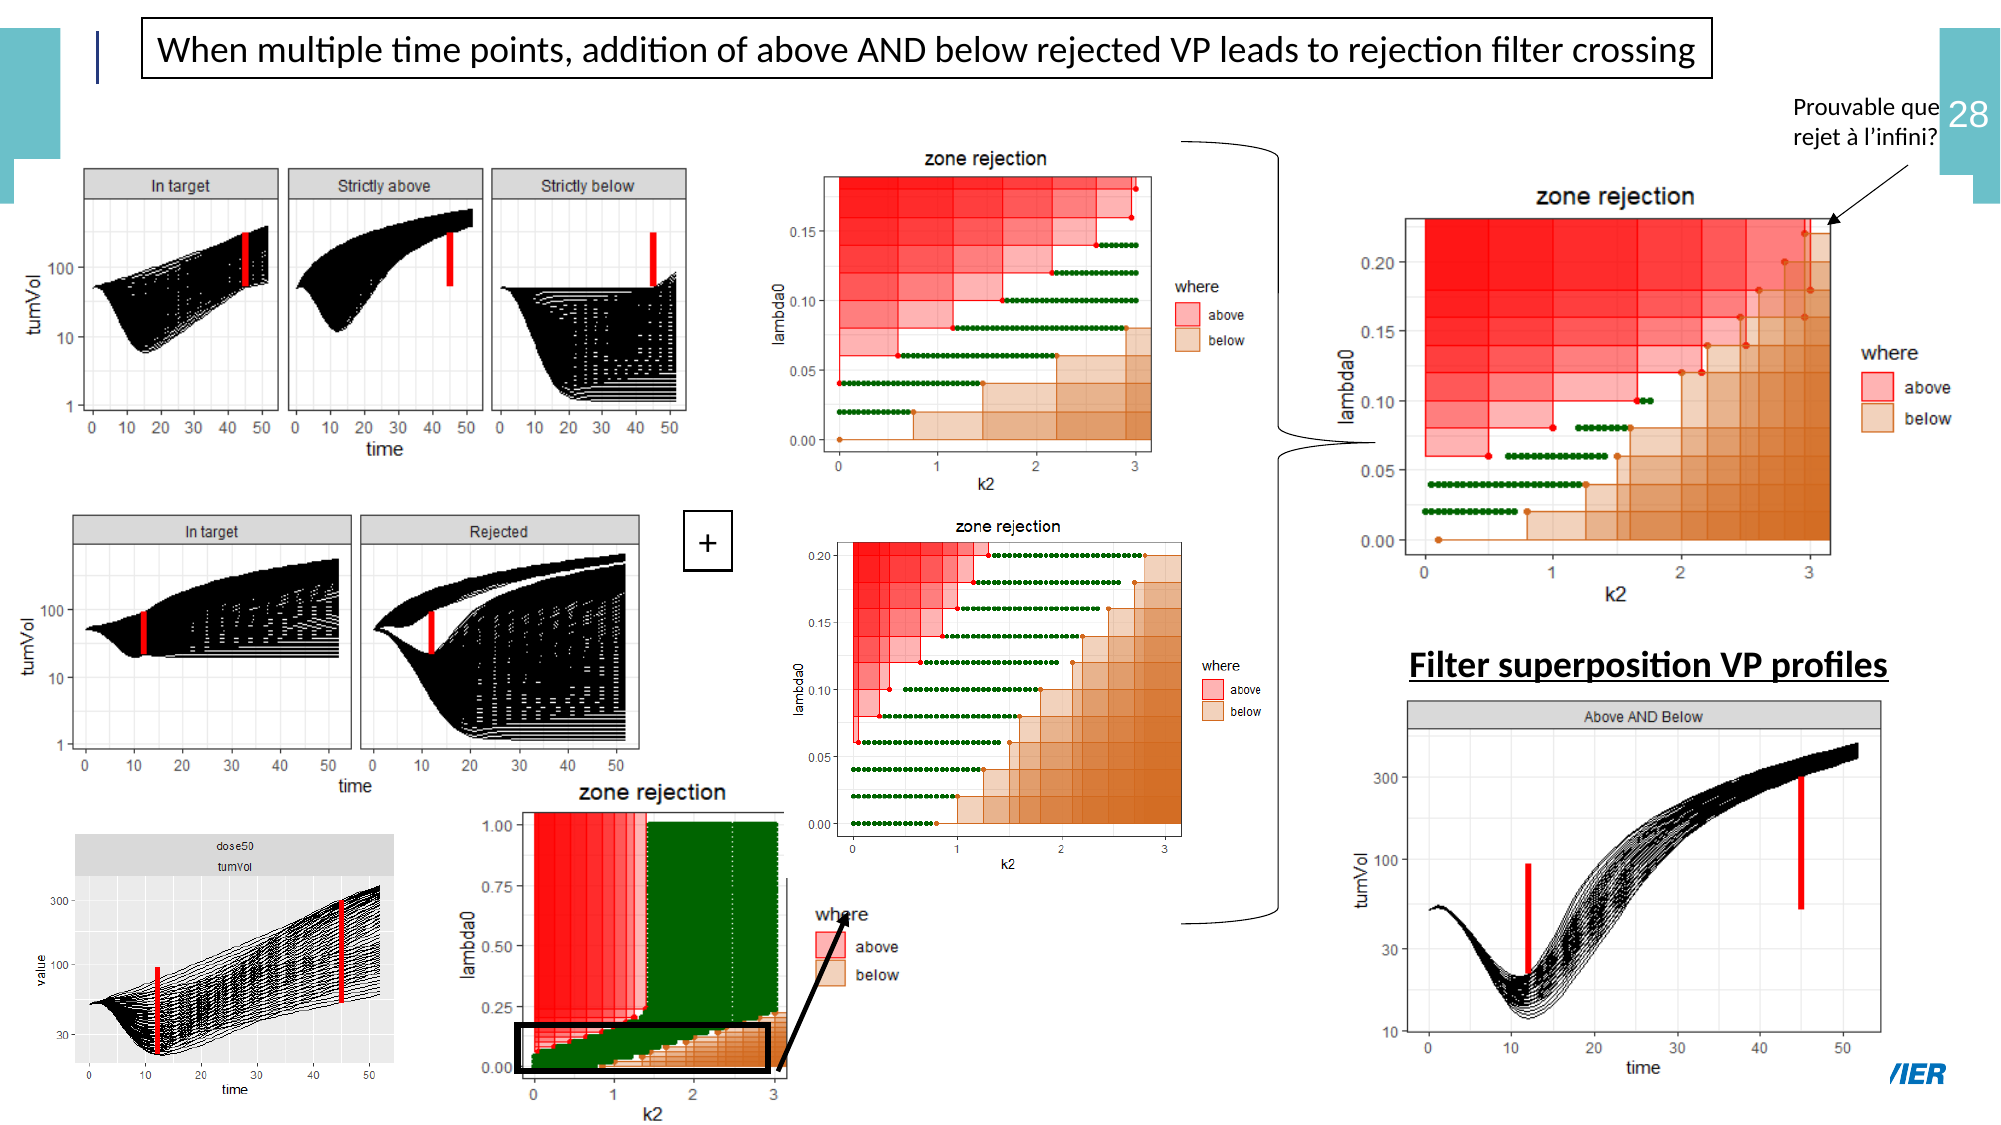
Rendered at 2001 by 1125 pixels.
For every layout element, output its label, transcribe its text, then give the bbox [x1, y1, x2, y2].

text_box [1181, 148, 1325, 925]
picture [14, 159, 696, 469]
text_box When multiple time points, addition of above AND below rejected VP leads to rejection filter crossing [141, 17, 1713, 79]
picture [762, 141, 1261, 501]
picture [27, 827, 401, 1103]
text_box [777, 911, 849, 1072]
text_box Filter superposition VP profiles [1394, 632, 1904, 693]
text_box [1827, 164, 1908, 226]
picture [1343, 692, 1946, 1086]
picture [10, 506, 1275, 1125]
picture [1325, 175, 1973, 615]
text_box + [683, 510, 733, 572]
text_box Prouvable que rejet à l’infini? [1778, 83, 1973, 158]
